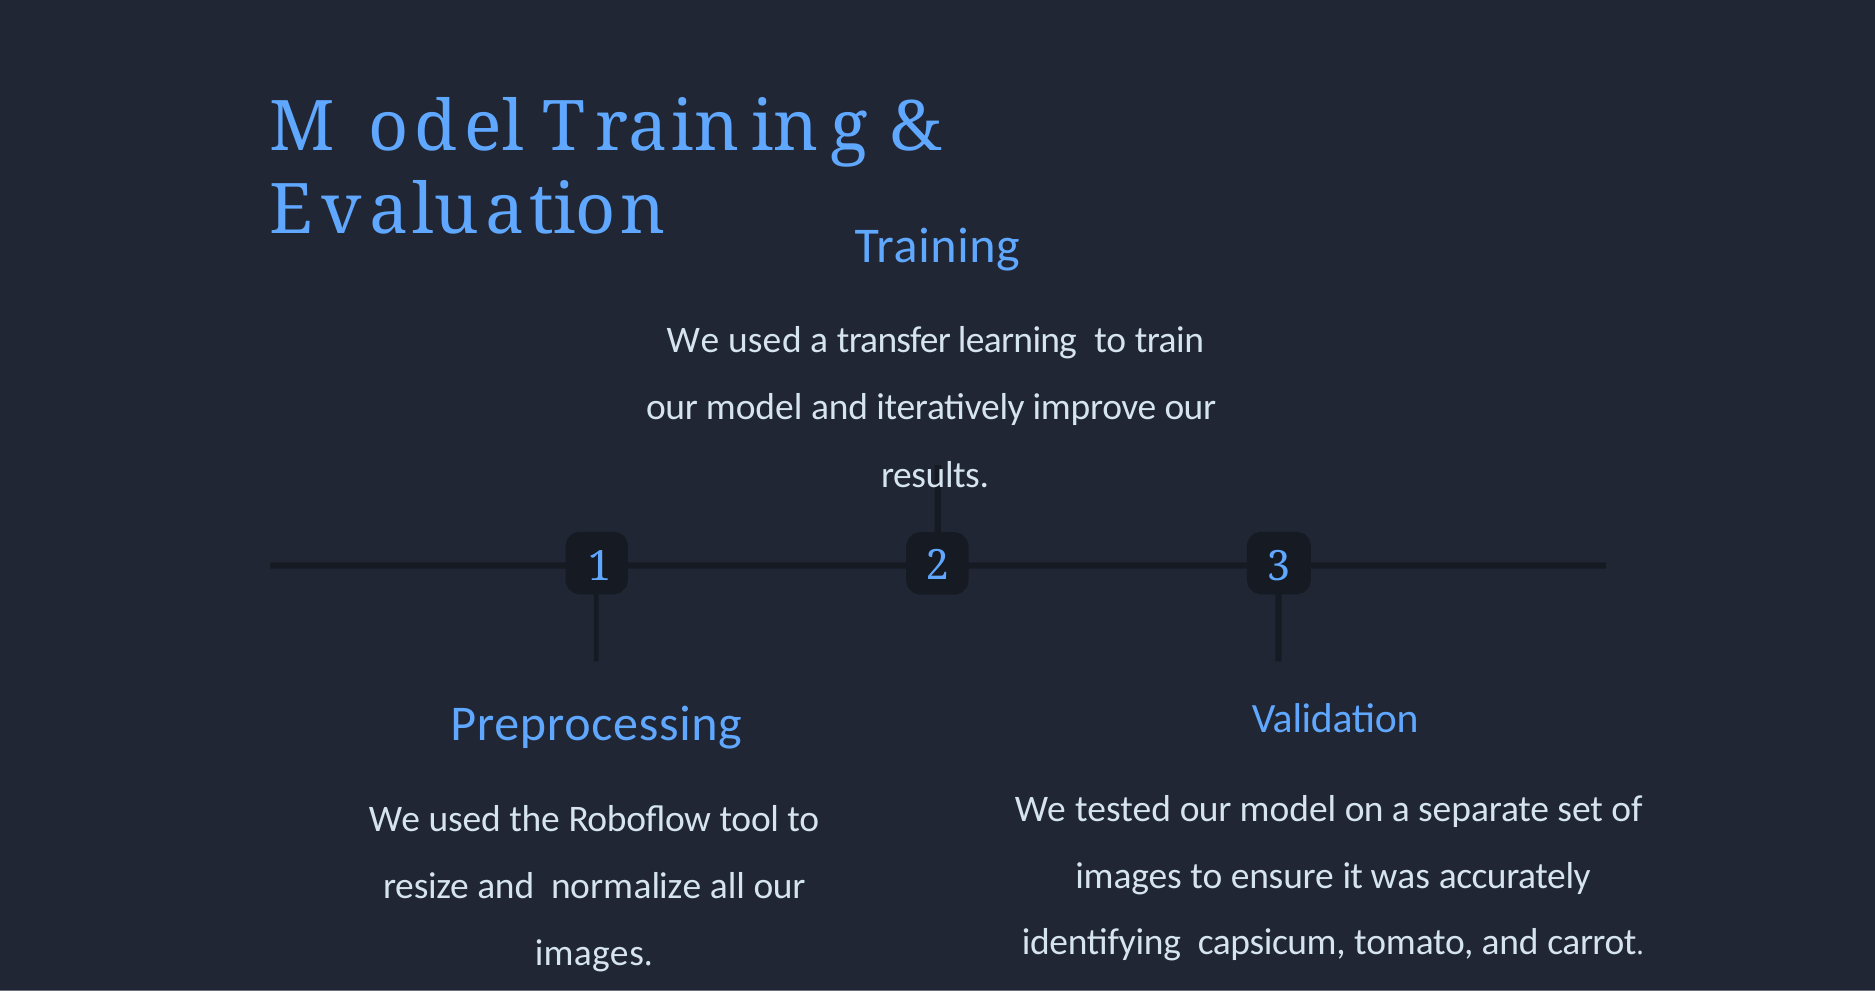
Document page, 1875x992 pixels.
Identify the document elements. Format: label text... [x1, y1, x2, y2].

text_box 1 [585, 535, 608, 589]
text_box [1246, 531, 1311, 662]
text_box [1311, 562, 1607, 569]
text_box [969, 562, 1246, 569]
text_box [0, 0, 1875, 991]
title Model Training & Evaluation [267, 77, 1228, 248]
text_box 3 [1264, 535, 1292, 589]
text_box [906, 495, 969, 595]
text_box 2 [923, 534, 952, 588]
text_box Validation We tested our model on a separate set of images to ensure it was accurately identifying capsicum, tomato, and carrot. [989, 687, 1675, 963]
text_box [270, 531, 906, 662]
text_box Preprocessing We used the Roboflow tool to resize and normalize all our images. [342, 687, 845, 973]
text_box Training We used a transfer learning to train our model and iteratively improve our results. [643, 209, 1226, 495]
